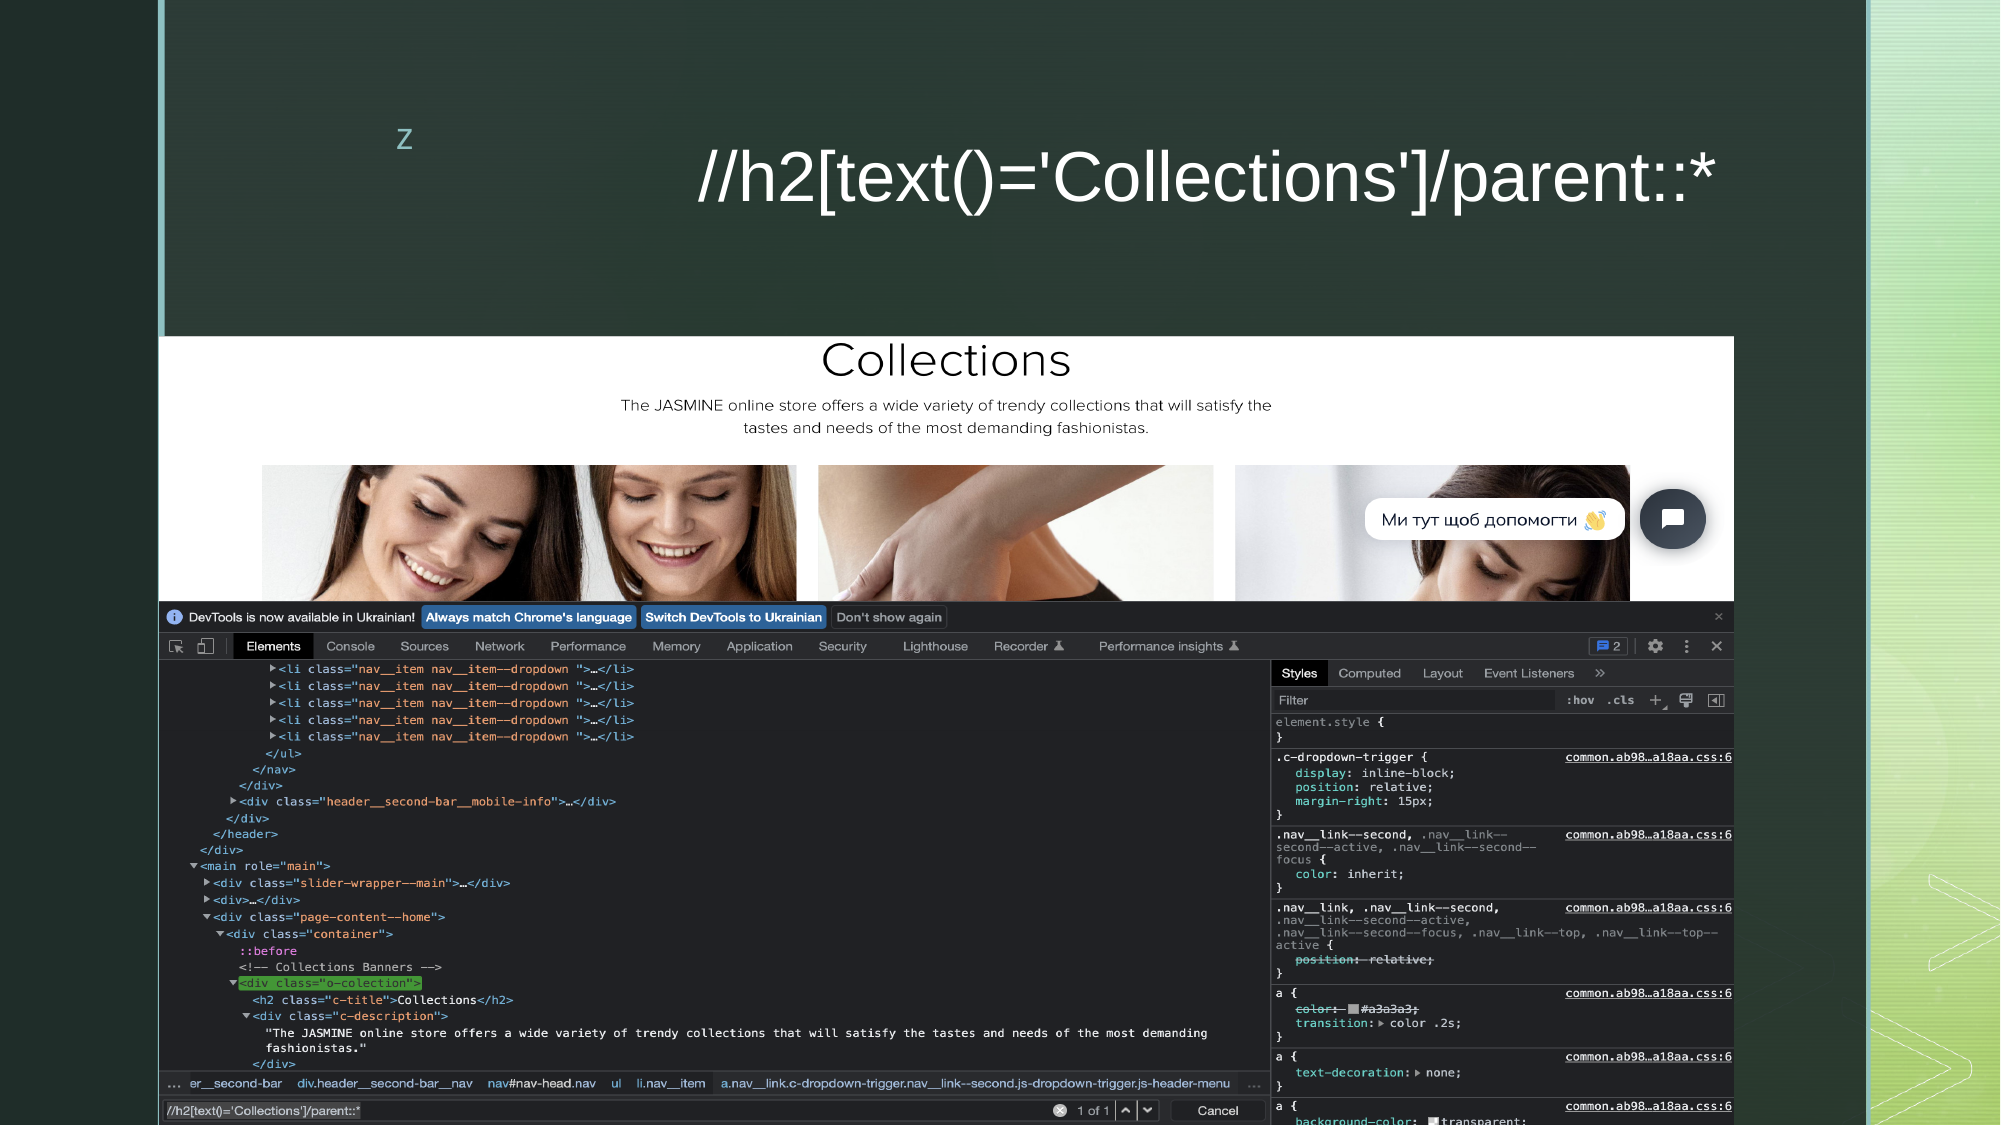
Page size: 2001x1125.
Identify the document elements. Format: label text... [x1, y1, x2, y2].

picture [1871, 0, 2001, 1125]
title //h2[text()='Collections']/parent::* [428, 132, 1734, 310]
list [159, 336, 1735, 1125]
